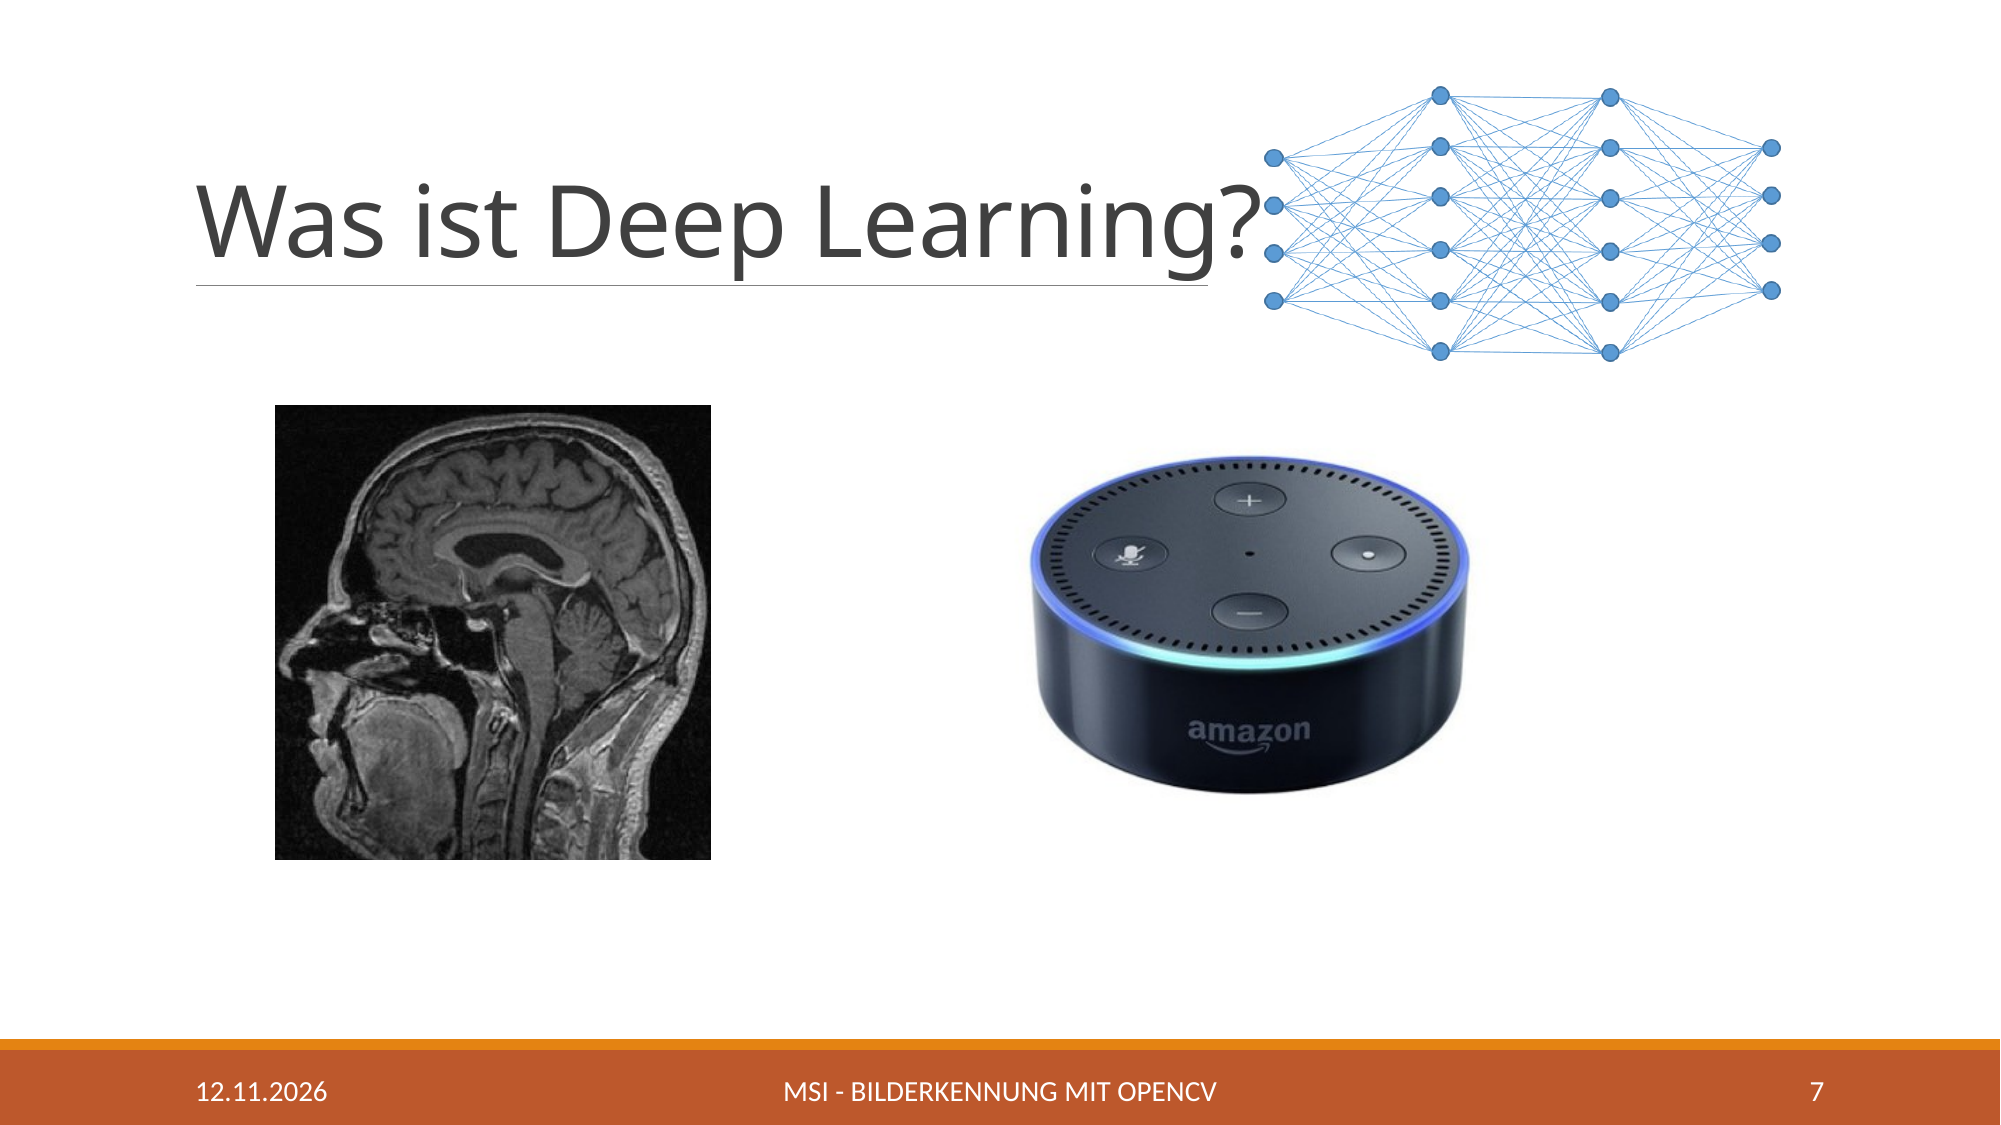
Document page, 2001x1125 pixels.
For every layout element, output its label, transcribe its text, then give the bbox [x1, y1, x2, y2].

footer MSI - Bilderkennung mit OpenCV [604, 1059, 1396, 1120]
slide_number 7 [1624, 1059, 1840, 1120]
picture [836, 59, 1864, 871]
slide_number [180, 1059, 586, 1120]
picture [274, 405, 712, 861]
title Was ist Deep Learning? [180, 47, 1830, 285]
